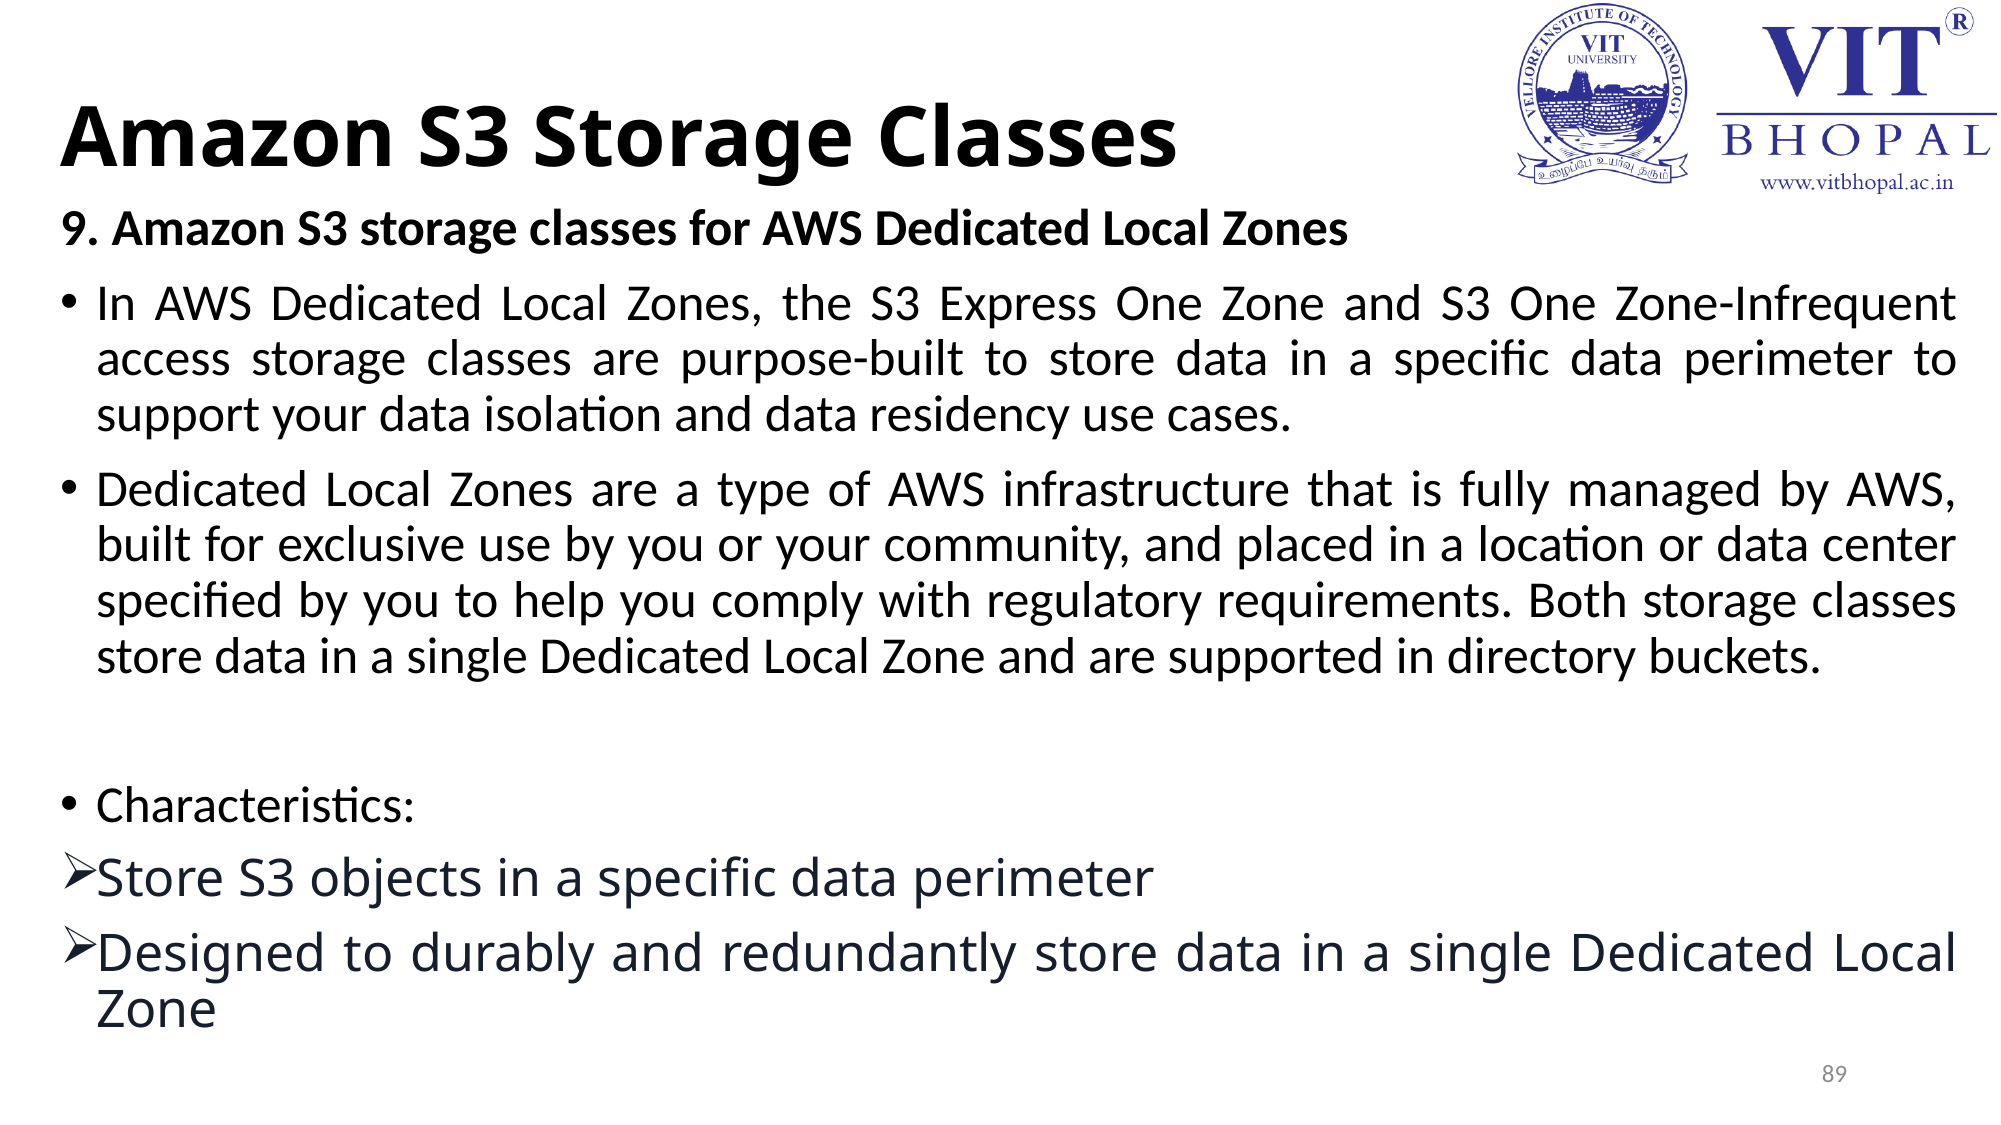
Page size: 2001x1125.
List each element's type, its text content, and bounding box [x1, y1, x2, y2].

title Amazon S3 Storage Classes [45, 59, 1517, 193]
picture [1517, 3, 1997, 194]
list 9. Amazon S3 storage classes for AWS Dedicated Local Zones In AWS Dedicated Local Zones, the S3 Express One Zone and S3 One Zone-Infrequent access storage classes are purpose-built to store data in a specific data perimeter to support your data isolation and data residency use cases. Dedicated Local Zones are a type of AWS infrastructure that is fully managed by AWS, built for exclusive use by you or your community, and placed in a location or data center specified by you to help you comply with regulatory requirements. Both storage classes store data in a single Dedicated Local Zone and are supported in directory buckets. Characteristics: Store S3 objects in a specific data perimeter Designed to durably and redundantly store data in a single Dedicated Local Zone [45, 193, 1975, 1066]
slide_number 89 [1412, 1042, 1863, 1103]
